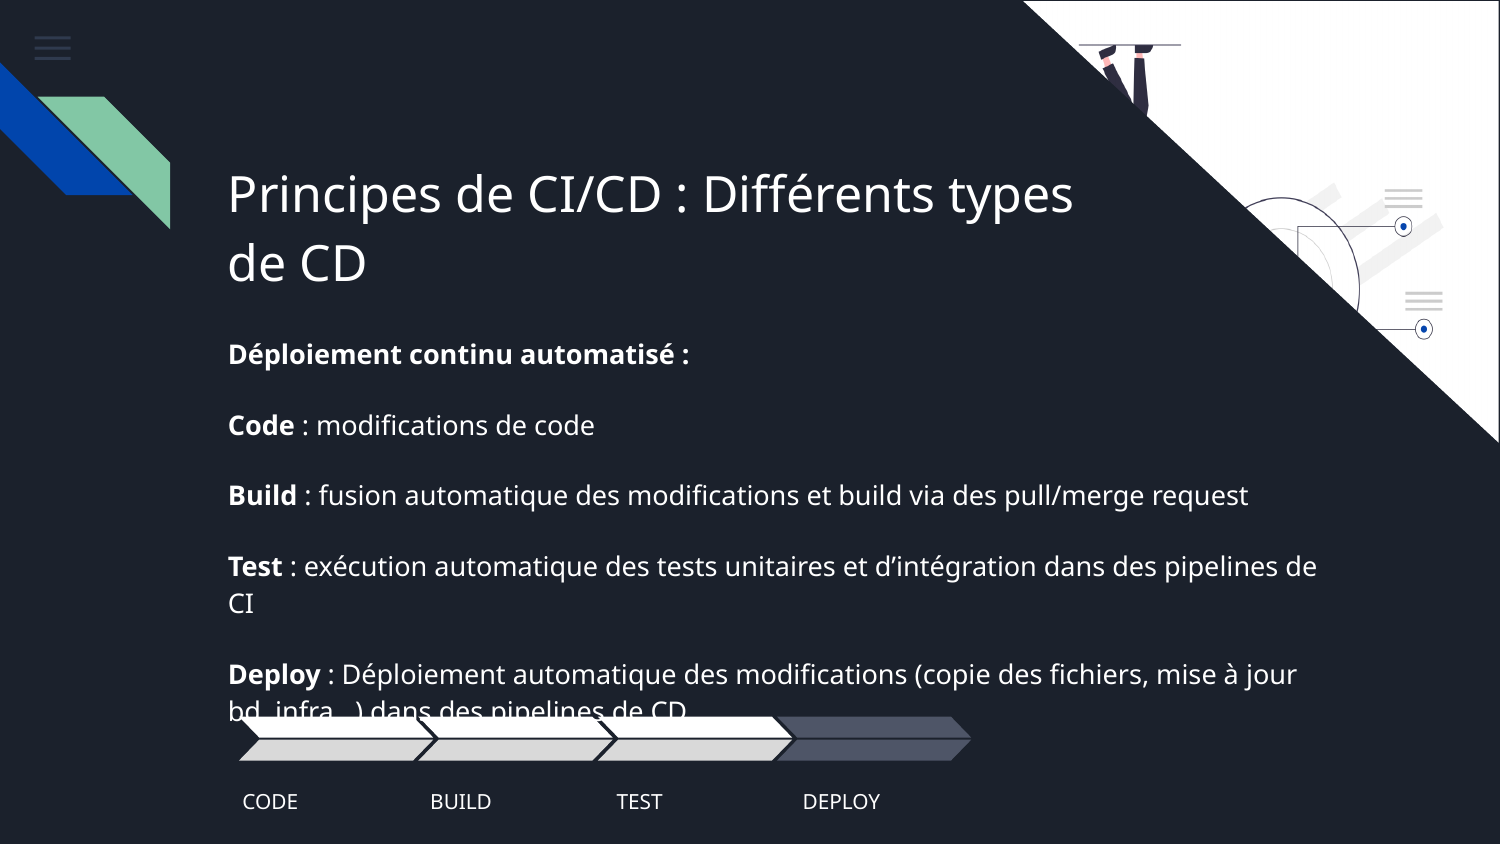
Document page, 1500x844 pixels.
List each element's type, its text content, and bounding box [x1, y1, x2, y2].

text_box BUILD [415, 762, 601, 829]
text_box [597, 716, 793, 738]
text_box [418, 739, 613, 761]
picture [1022, 0, 1499, 443]
list Déploiement continu automatisé : Code : modifications de code Build : fusion automatique des modifications et build via des pull/merge request Test : exécution automatique des tests unitaires et d’intégration dans des pipelines de CI Deploy : Déploiement automatique des modifications (copie des fichiers, mise à jour bd, infra…) dans des pipelines de CD [212, 317, 1354, 654]
text_box CODE [227, 762, 415, 829]
title Principes de CI/CD : Différents types de CD [212, 138, 1017, 284]
text_box [597, 739, 793, 761]
text_box TEST [601, 762, 787, 829]
text_box [418, 716, 613, 738]
text_box [238, 739, 434, 761]
text_box [776, 716, 972, 738]
text_box DEPLOY [787, 762, 974, 829]
text_box [776, 739, 972, 761]
text_box [238, 716, 434, 738]
